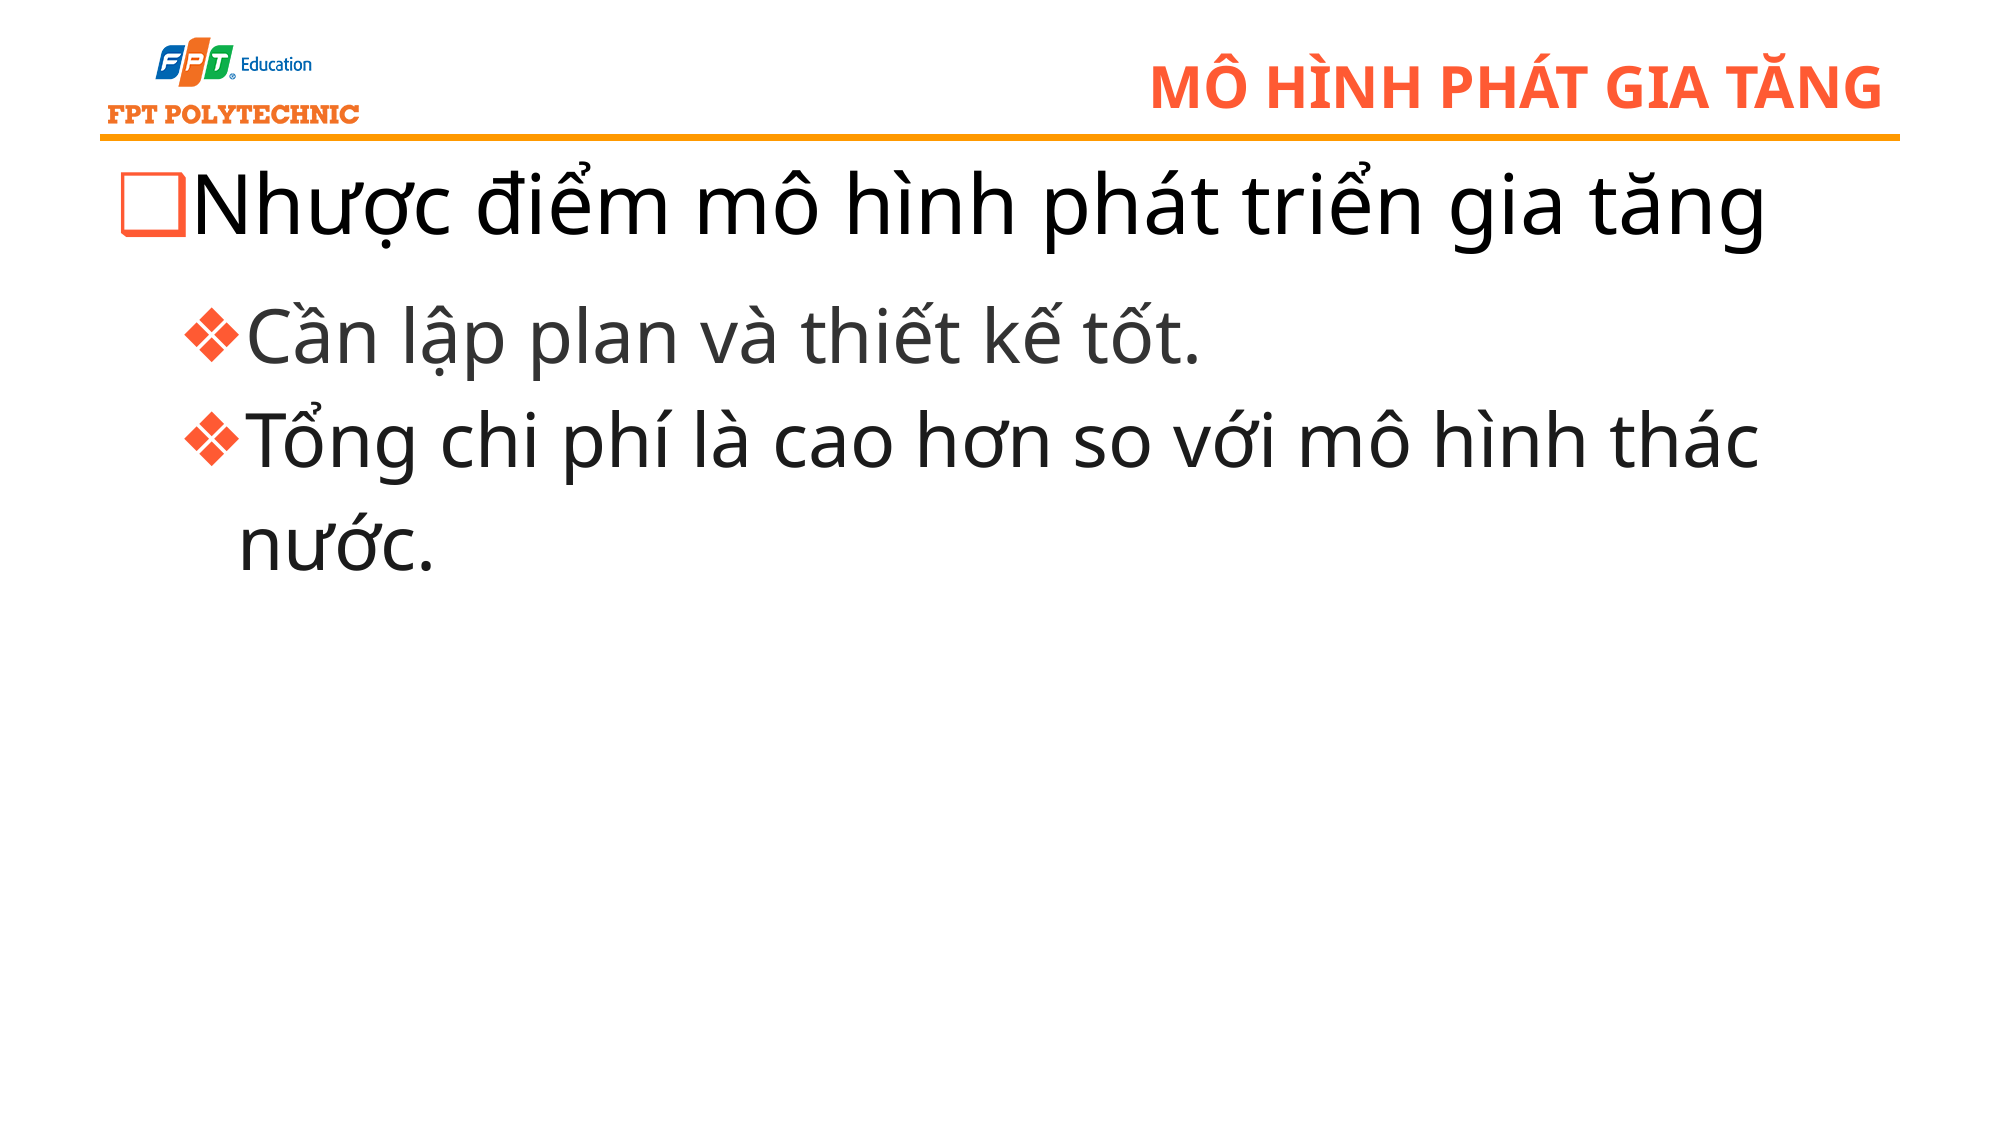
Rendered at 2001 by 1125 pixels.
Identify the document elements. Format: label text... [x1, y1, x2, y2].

text_box Nhược điểm mô hình phát triển gia tăng [101, 136, 1900, 267]
title Mô hình phát gia tăng [366, 45, 1900, 125]
text_box Cần lập plan và thiết kế tốt. Tổng chi phí là cao hơn so với mô hình thác nước. [100, 267, 1900, 969]
picture [99, 25, 367, 134]
